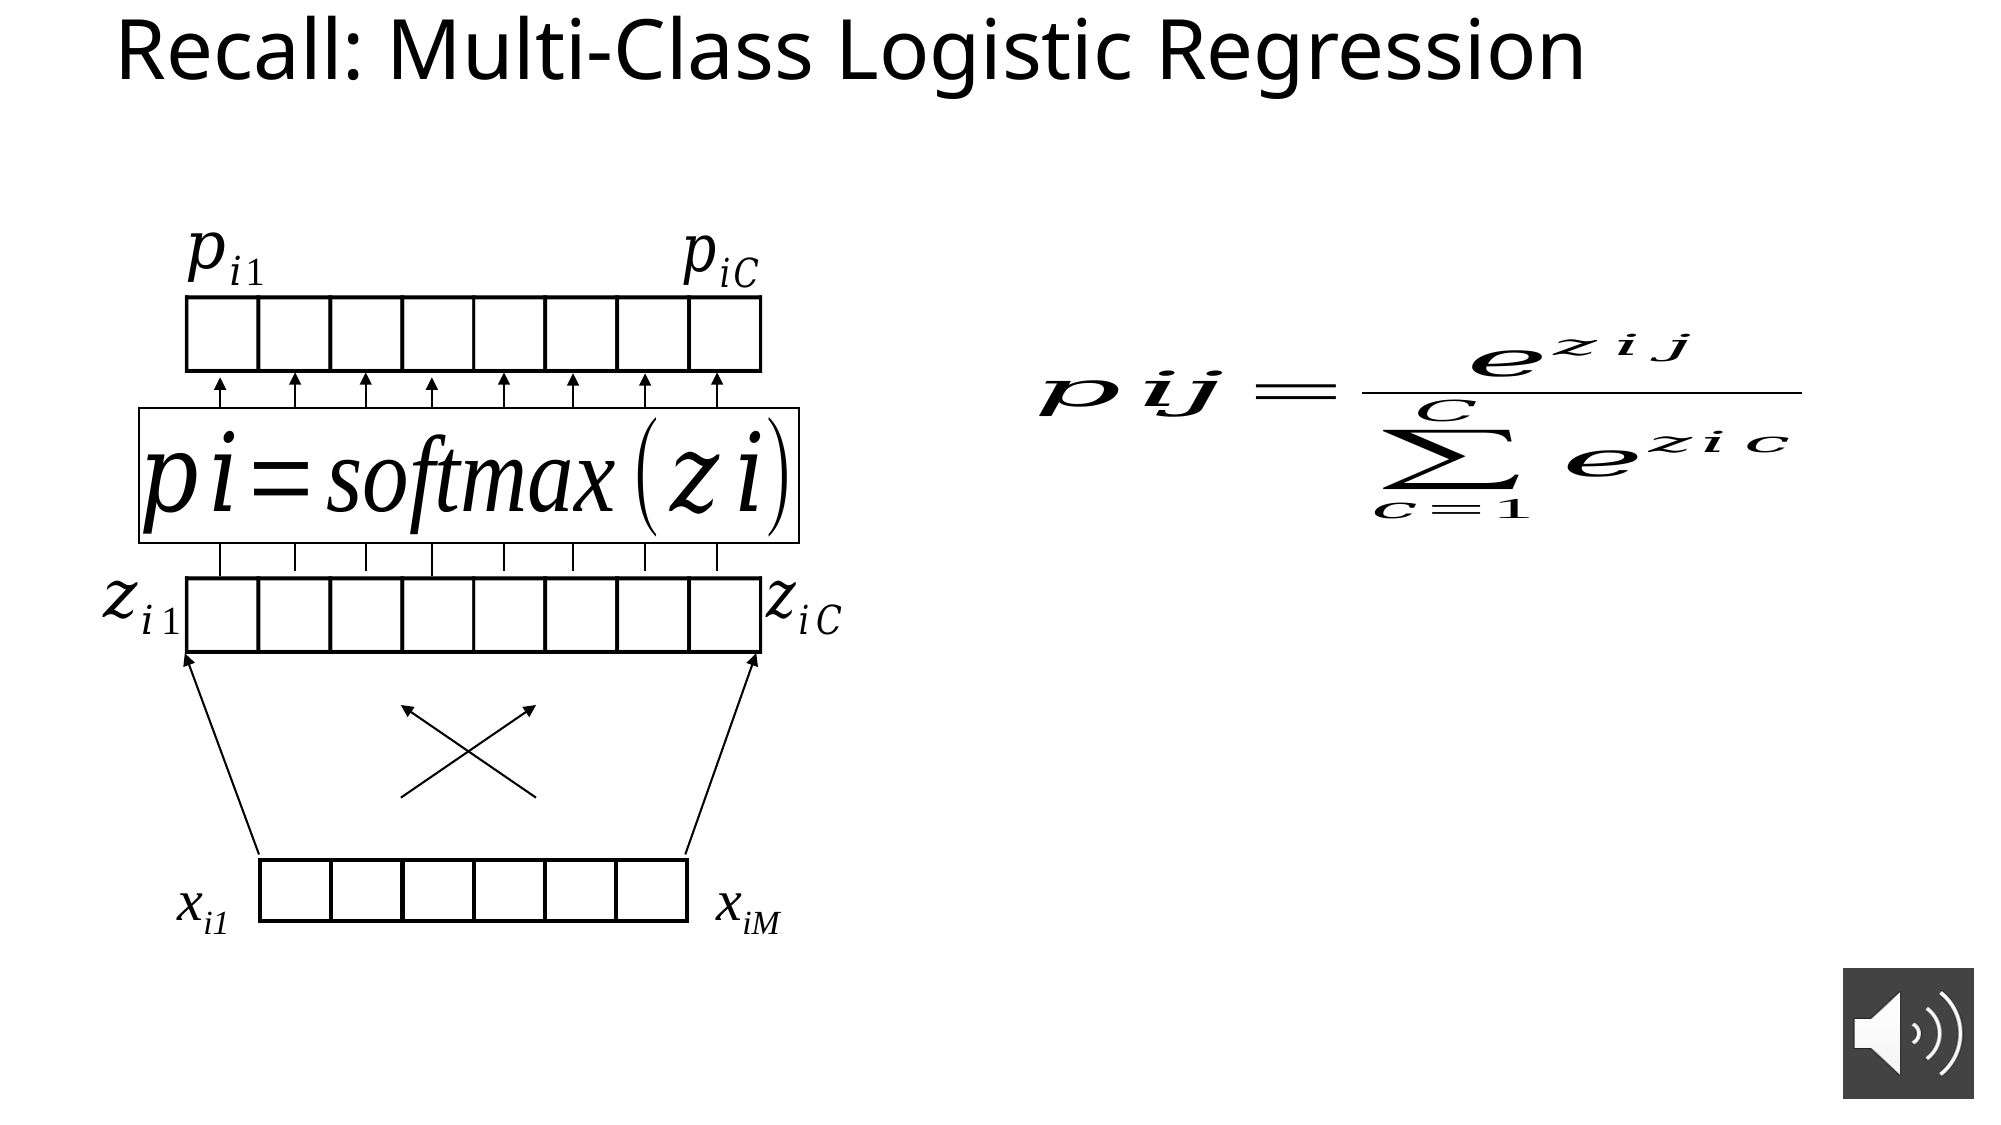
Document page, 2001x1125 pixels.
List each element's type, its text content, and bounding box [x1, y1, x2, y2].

table_header [618, 862, 685, 919]
text_box xiM [701, 854, 811, 949]
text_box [685, 653, 757, 855]
picture [184, 294, 763, 373]
picture [1841, 966, 1975, 1100]
table_header [476, 862, 543, 919]
table_header [405, 862, 472, 919]
table_header [547, 862, 614, 919]
table_header [262, 862, 329, 919]
picture [184, 575, 763, 654]
text_box xi1 [162, 854, 252, 949]
table_header [333, 862, 400, 919]
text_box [400, 704, 537, 798]
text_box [184, 653, 259, 855]
title Recall: Multi-Class Logistic Regression [99, 0, 1900, 151]
